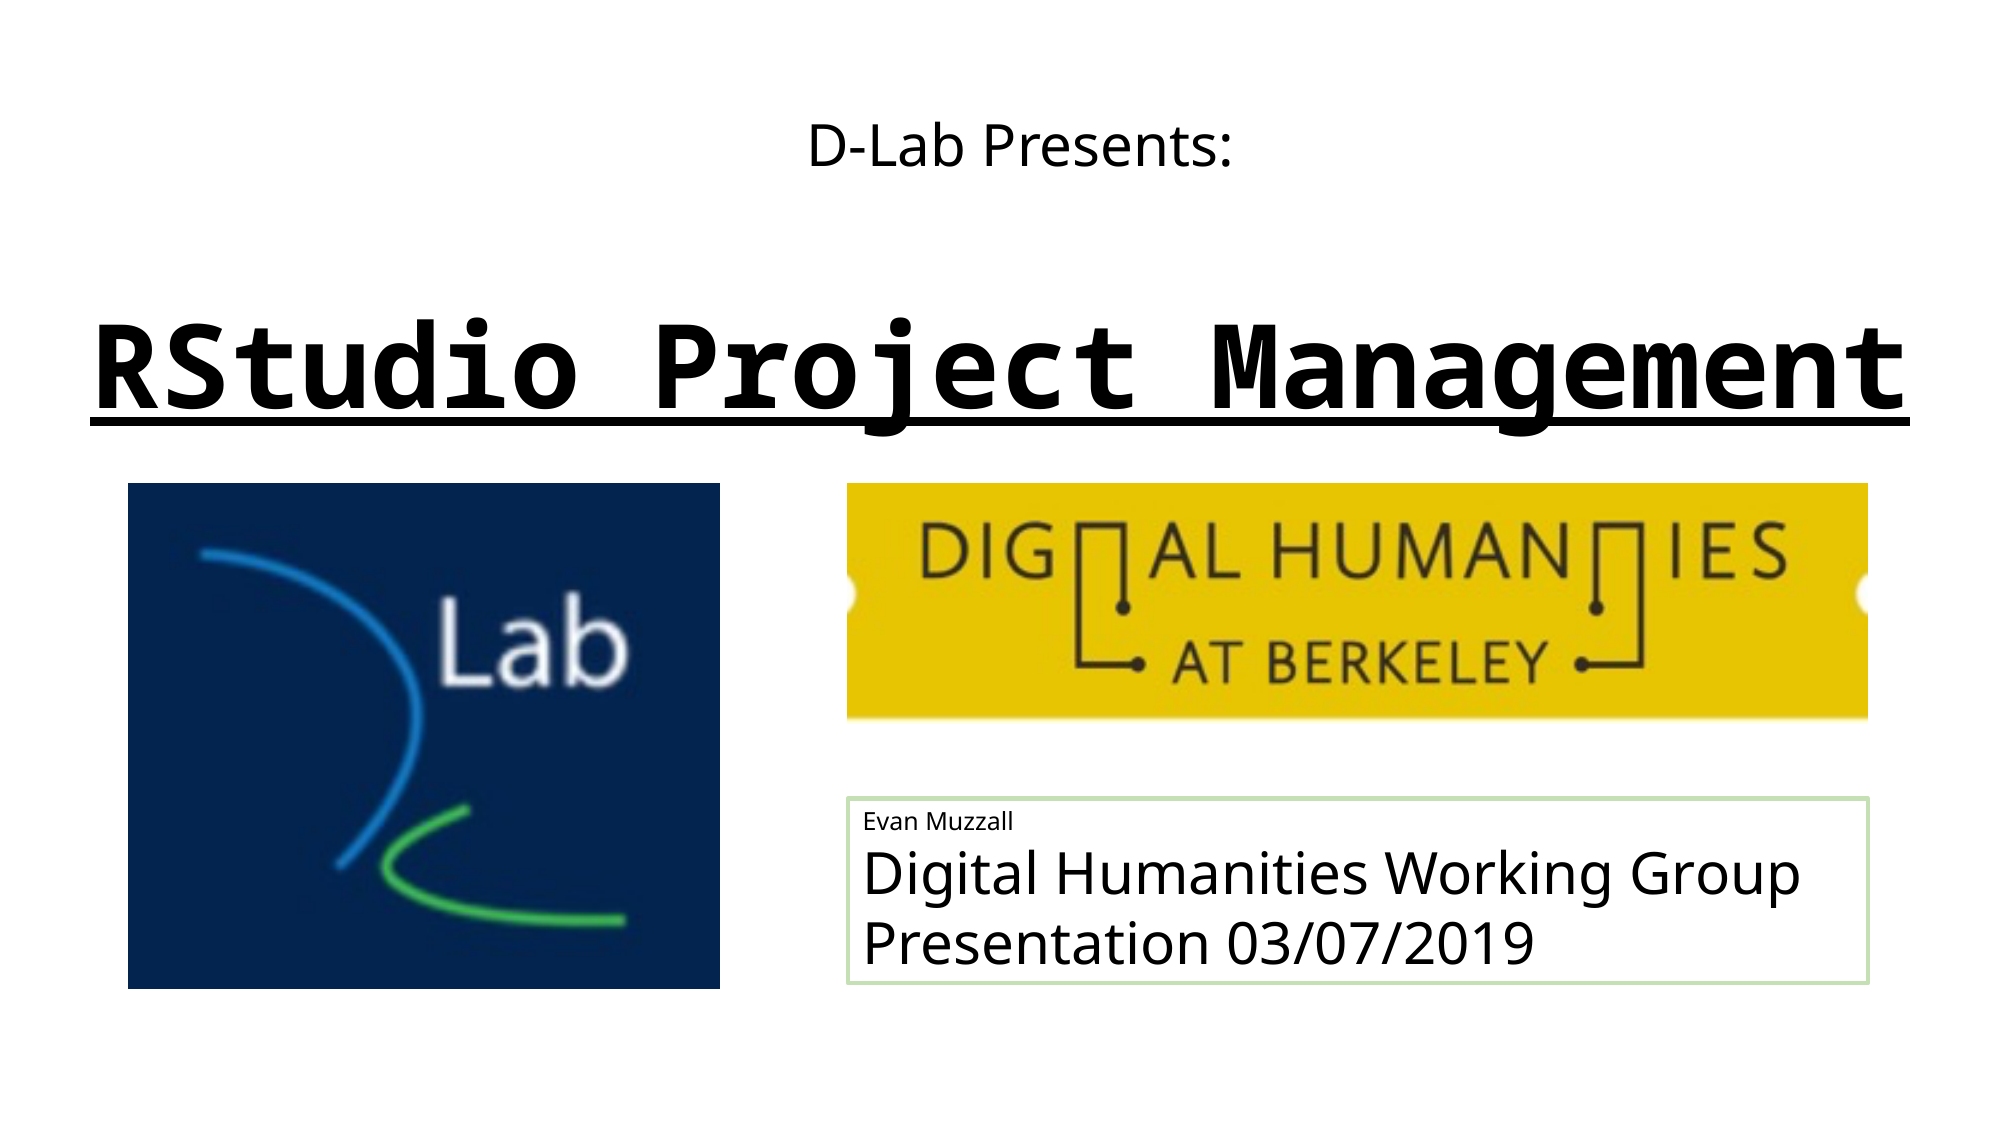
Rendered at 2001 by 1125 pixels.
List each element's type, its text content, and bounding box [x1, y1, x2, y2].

text_box Evan Muzzall Digital Humanities Working Group Presentation 03/07/2019 [847, 798, 1868, 984]
picture [847, 483, 1868, 724]
picture [128, 483, 720, 989]
subtitle RStudio Project Management [0, 300, 2000, 517]
text_box D-Lab Presents: [791, 100, 1550, 186]
